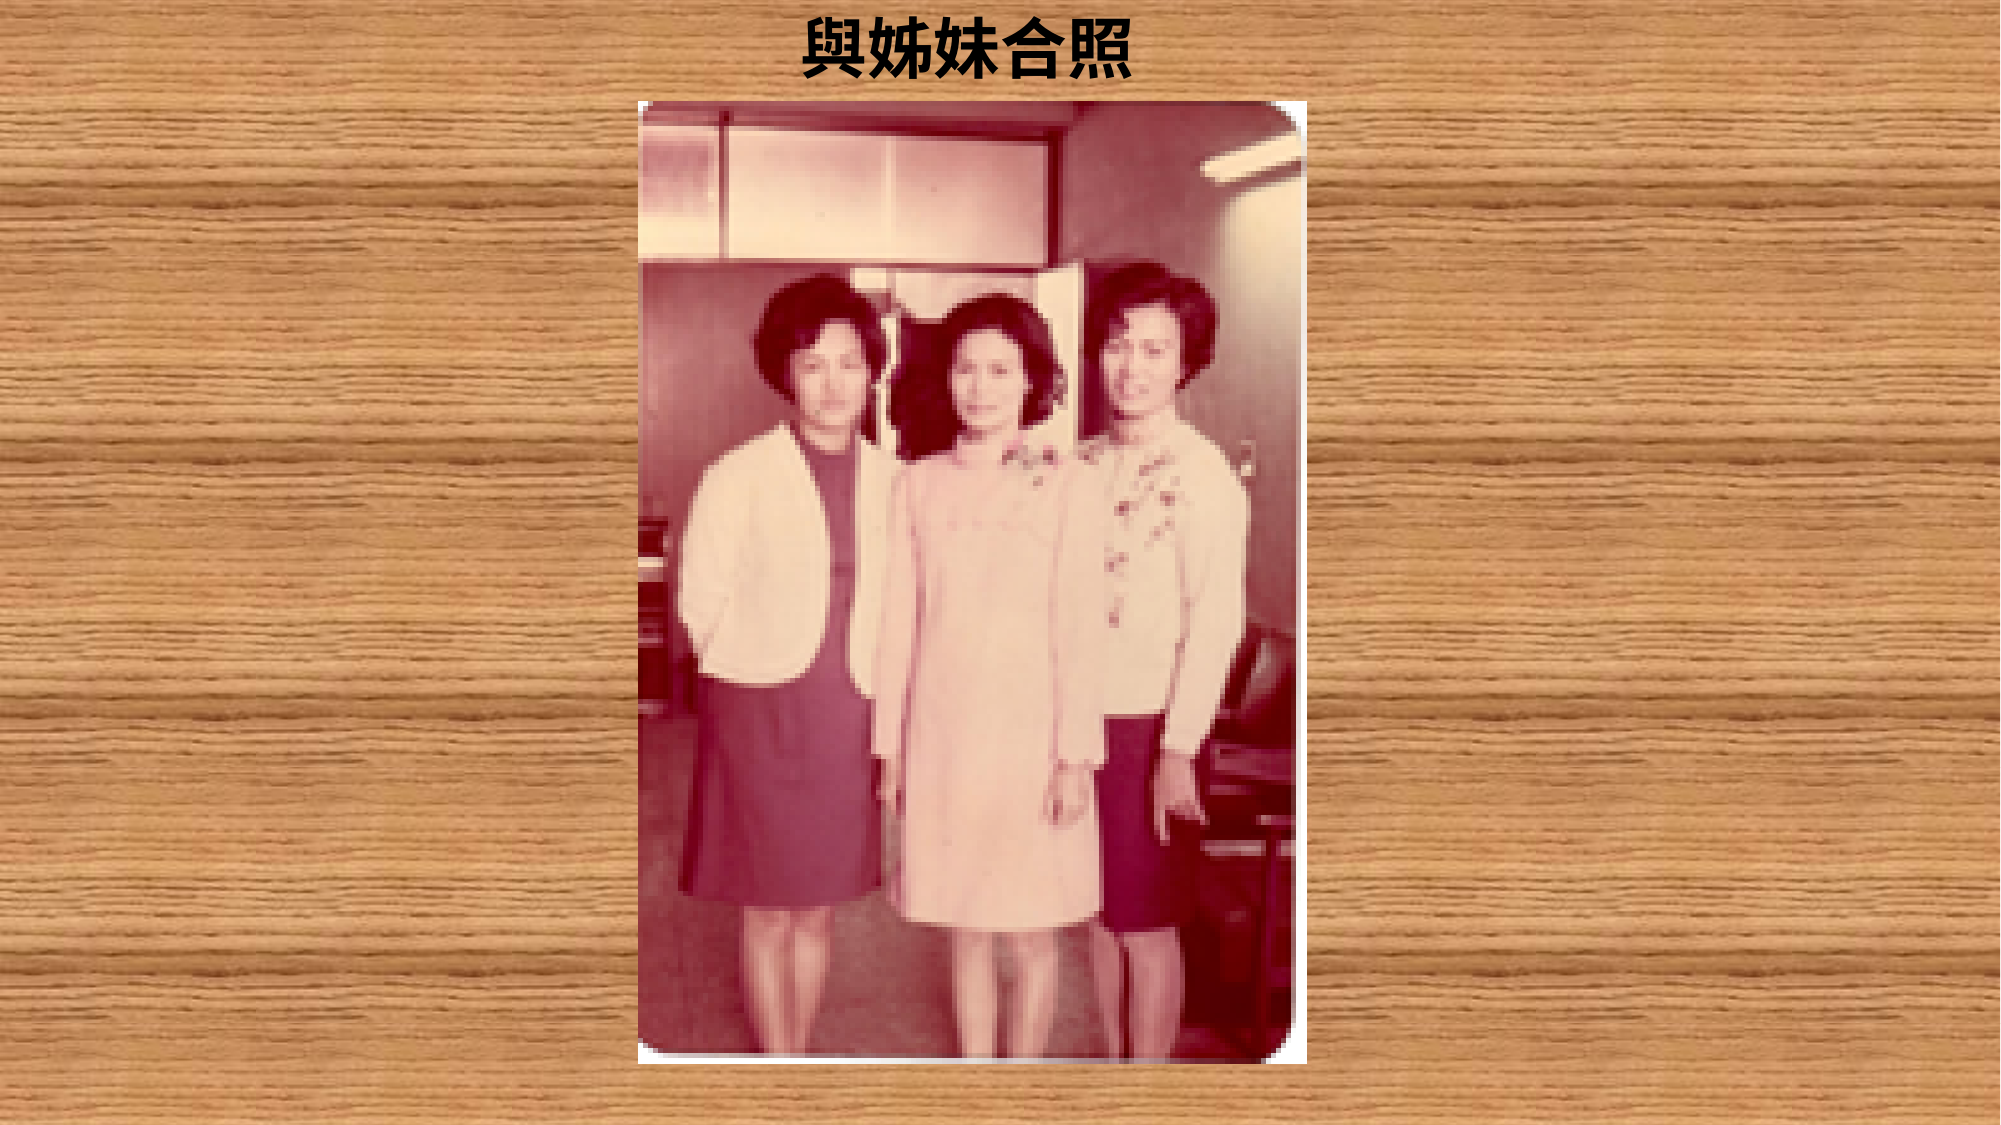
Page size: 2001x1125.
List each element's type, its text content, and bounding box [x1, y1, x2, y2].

text_box 與姊妹合照 [785, 0, 1160, 95]
picture [0, 0, 2001, 1125]
